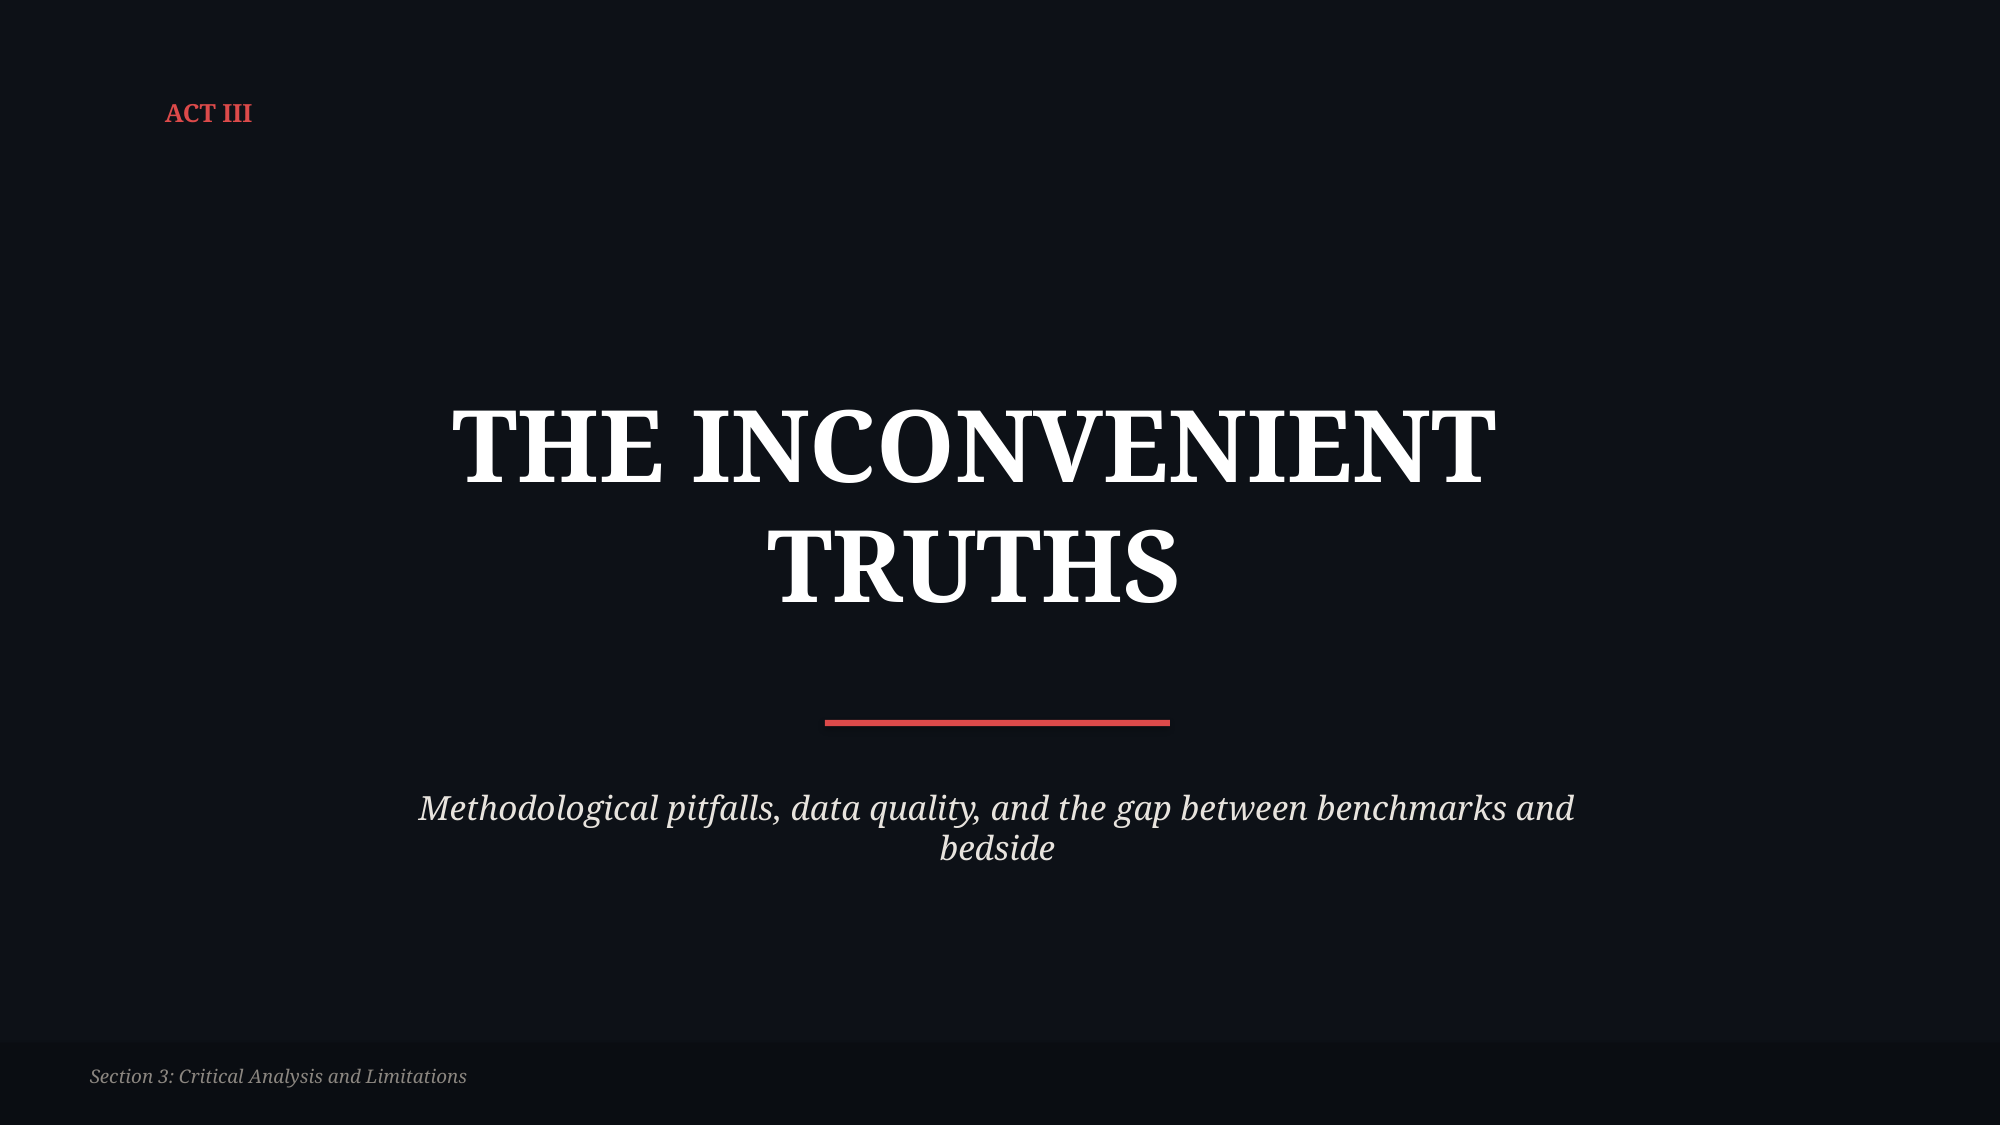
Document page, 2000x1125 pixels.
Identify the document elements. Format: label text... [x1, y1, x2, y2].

text_box THE INCONVENIENT TRUTHS [149, 374, 1800, 675]
text_box [0, 1042, 2000, 1125]
text_box ACT III [149, 89, 750, 150]
text_box [824, 719, 1171, 727]
text_box Methodological pitfalls, data quality, and the gap between benchmarks and bedside [374, 779, 1620, 930]
text_box Section 3: Critical Analysis and Limitations [74, 1057, 1925, 1110]
